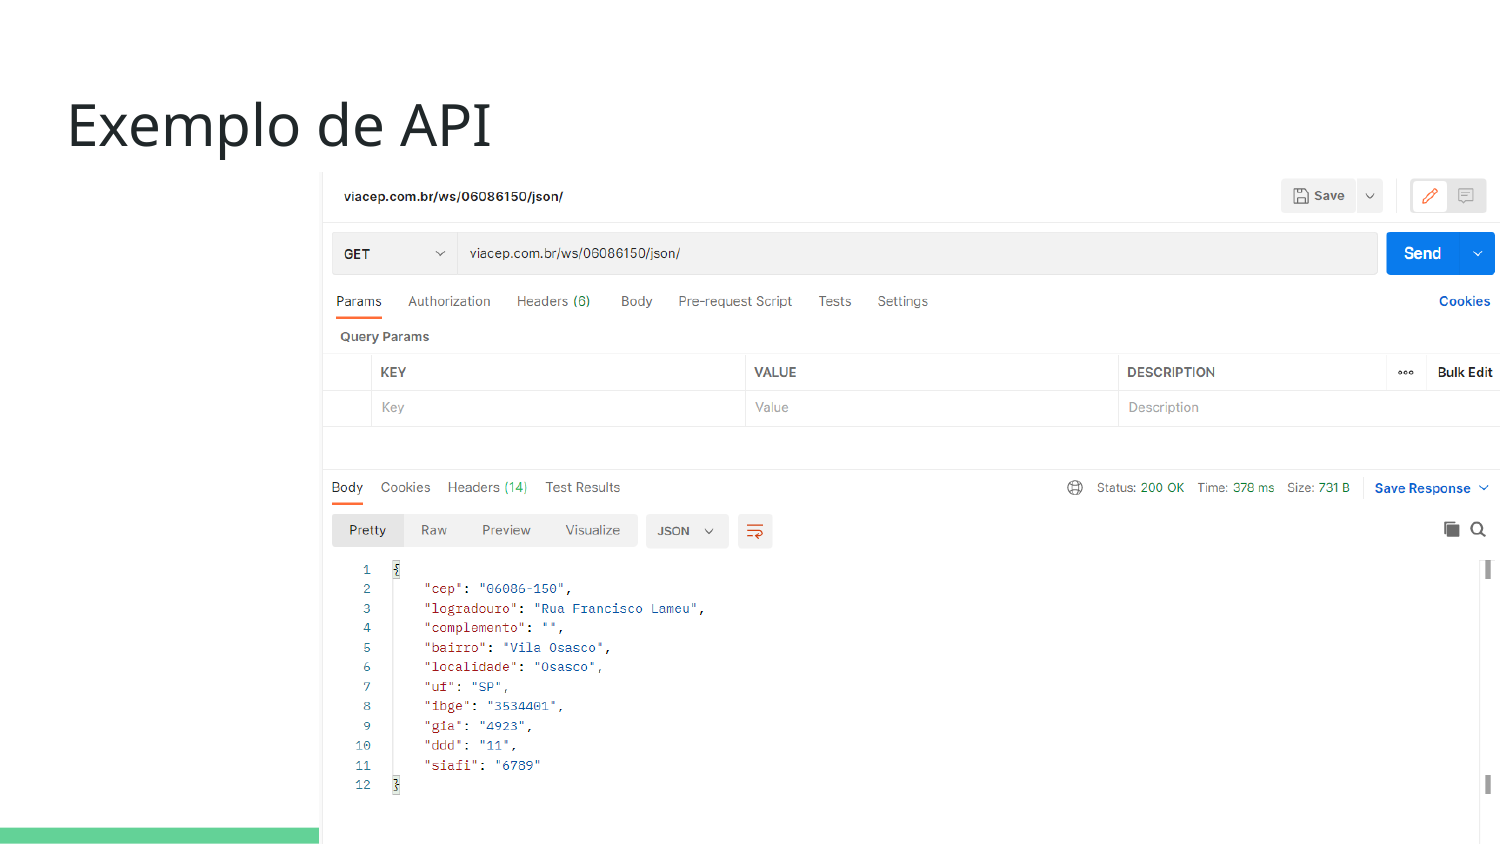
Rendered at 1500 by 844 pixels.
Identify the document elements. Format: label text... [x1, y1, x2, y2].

picture [319, 172, 1500, 844]
title Exemplo de API [51, 72, 1449, 167]
